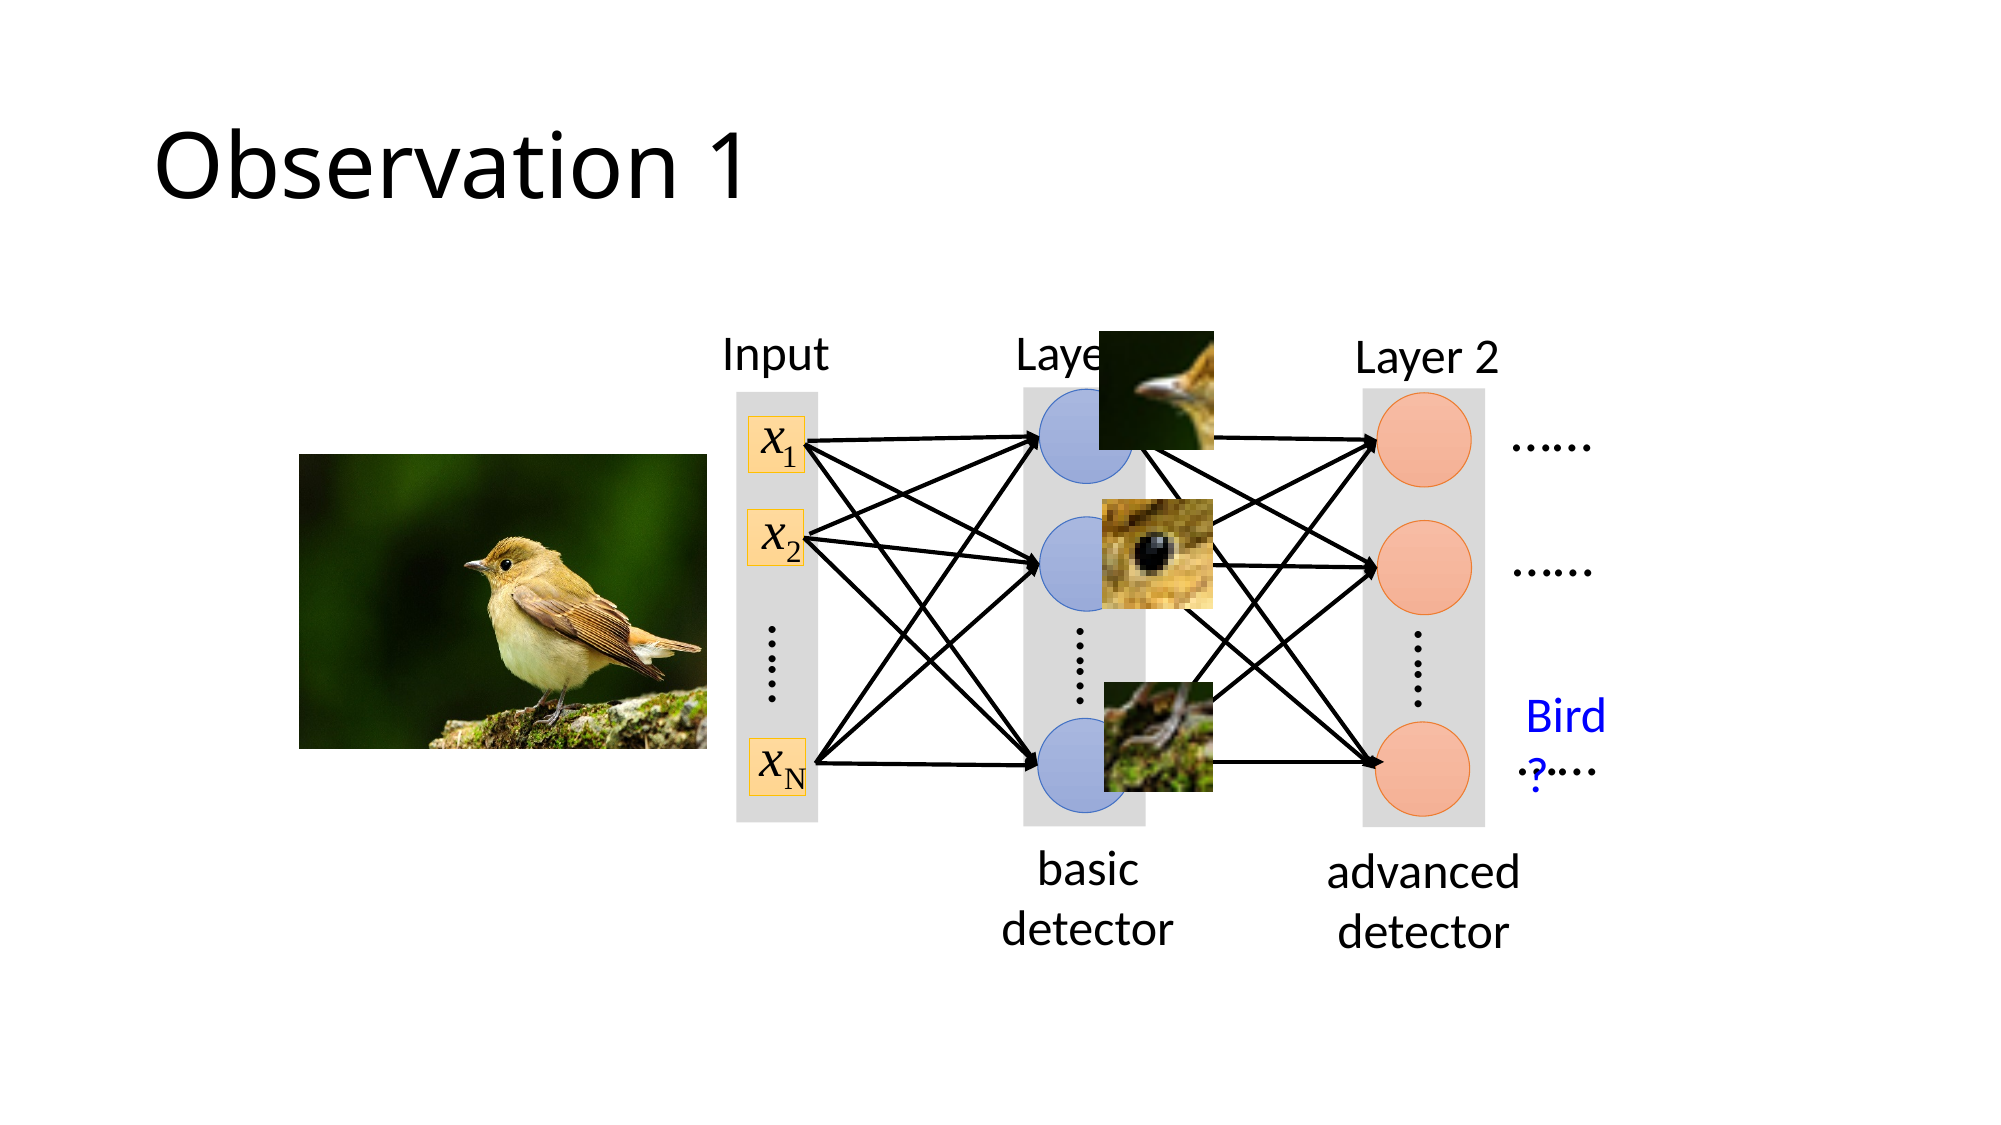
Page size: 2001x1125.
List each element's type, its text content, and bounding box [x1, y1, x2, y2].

picture [1102, 499, 1213, 609]
text_box …… [1521, 510, 1617, 596]
text_box Bird? [1521, 674, 1638, 810]
picture [1099, 331, 1214, 450]
picture [1104, 682, 1213, 792]
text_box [1131, 436, 1385, 769]
text_box …… [1521, 385, 1616, 471]
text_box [815, 436, 1040, 563]
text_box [803, 537, 815, 766]
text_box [994, 312, 1182, 827]
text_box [750, 400, 805, 477]
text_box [751, 496, 804, 572]
text_box [747, 509, 751, 566]
text_box basic detector [979, 828, 1197, 963]
text_box …… [750, 601, 803, 723]
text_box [804, 444, 815, 537]
text_box advanced detector [1309, 831, 1539, 966]
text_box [1334, 316, 1521, 828]
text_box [809, 436, 815, 534]
text_box [736, 391, 819, 823]
text_box Input [682, 312, 869, 388]
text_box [748, 723, 816, 804]
picture [299, 454, 707, 749]
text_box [815, 563, 1040, 764]
title Observation 1 [137, 59, 1863, 278]
